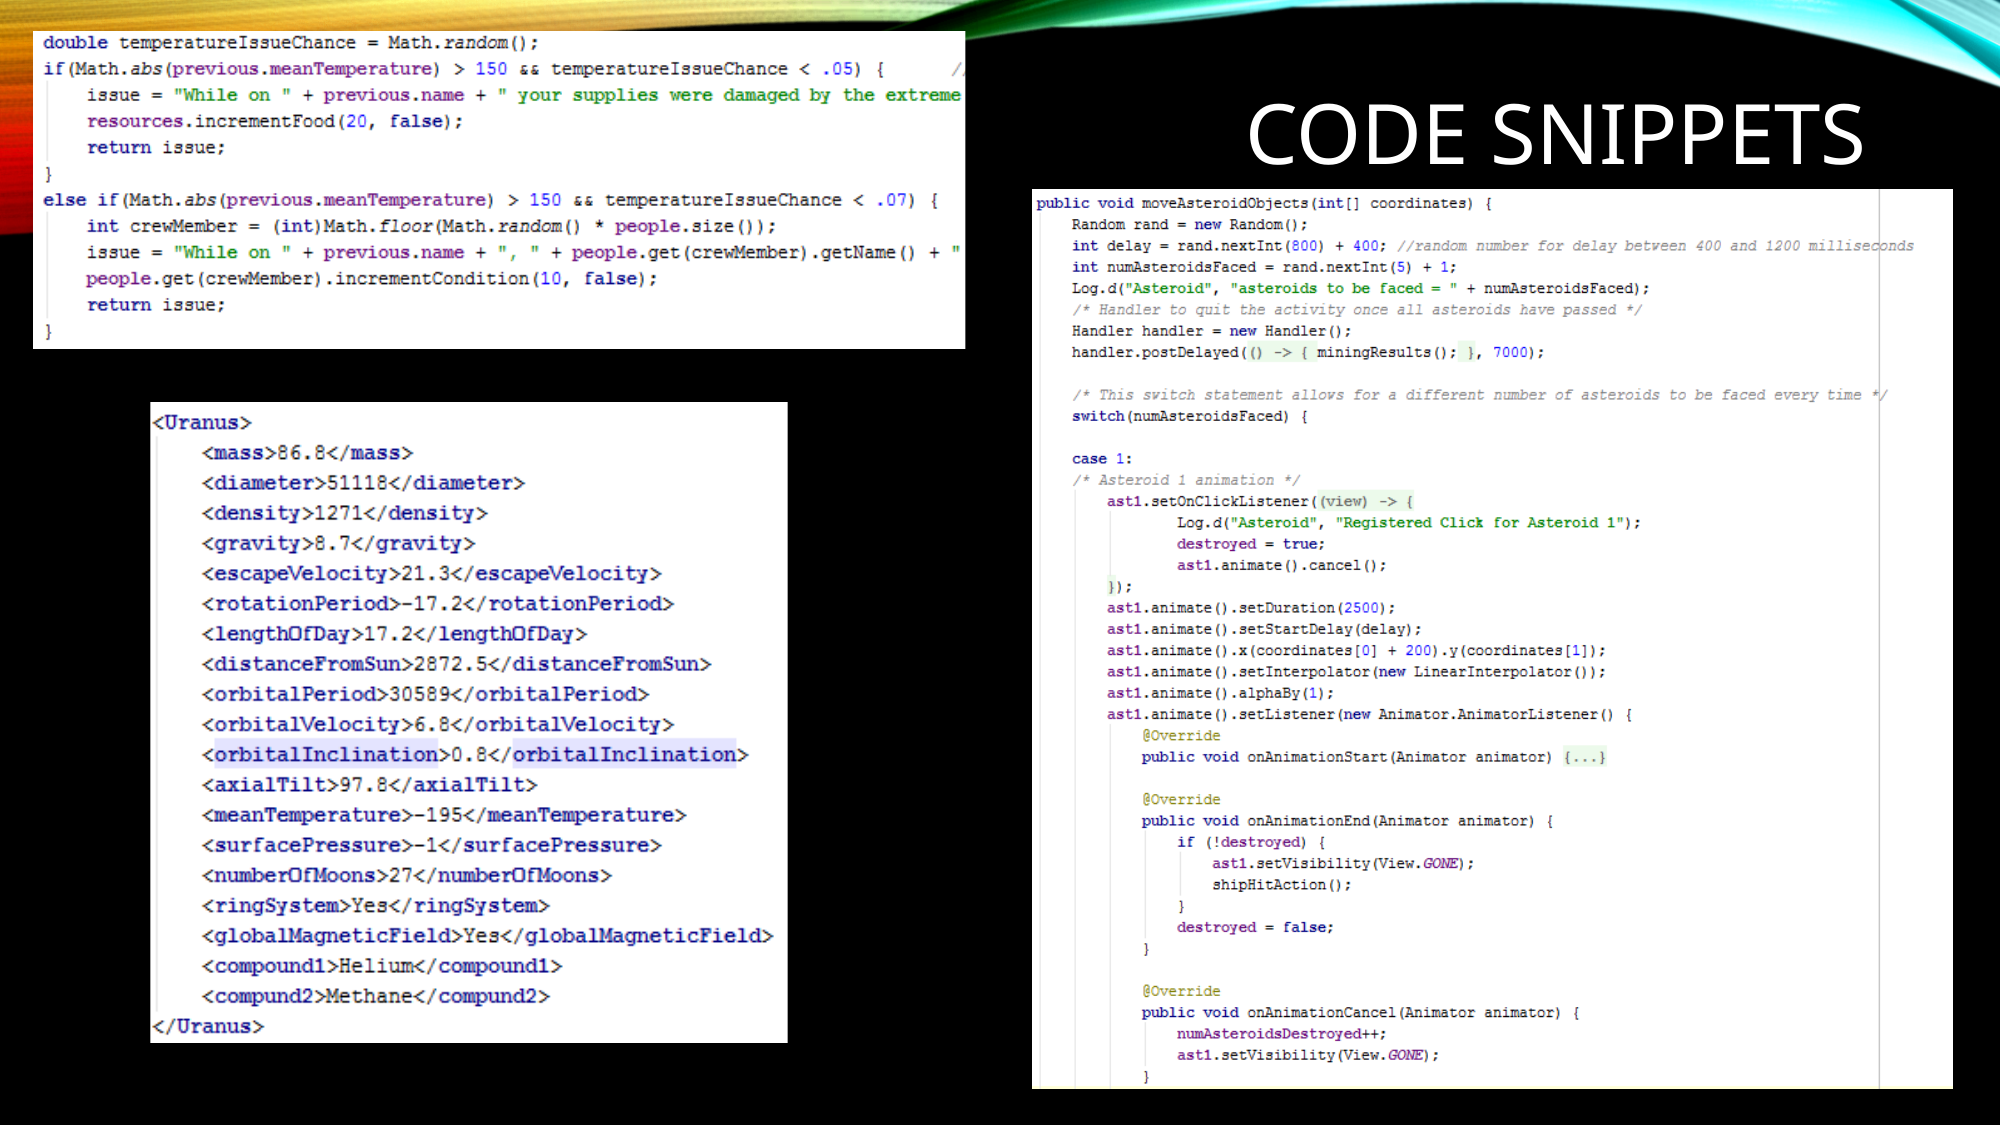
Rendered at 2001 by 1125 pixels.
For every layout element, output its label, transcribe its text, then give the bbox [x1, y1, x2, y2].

title Code snippets [966, 31, 1882, 244]
picture [150, 402, 788, 1043]
picture [0, 0, 2000, 1089]
